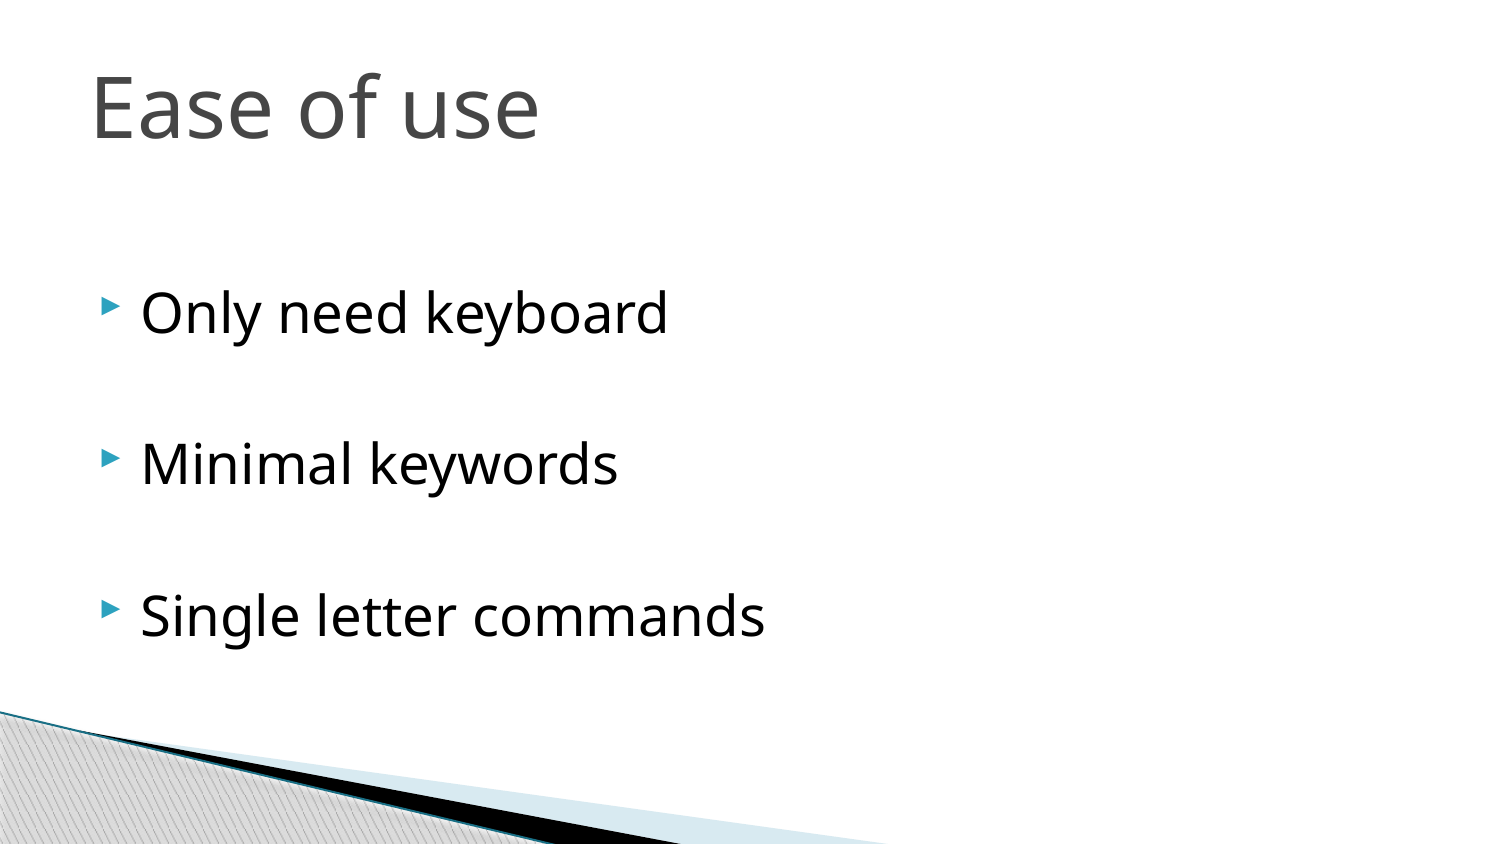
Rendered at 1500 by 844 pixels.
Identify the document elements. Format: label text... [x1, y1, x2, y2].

title Ease of use [75, 33, 1425, 175]
list Only need keyboard Minimal keywords Single letter commands [65, 269, 1079, 810]
